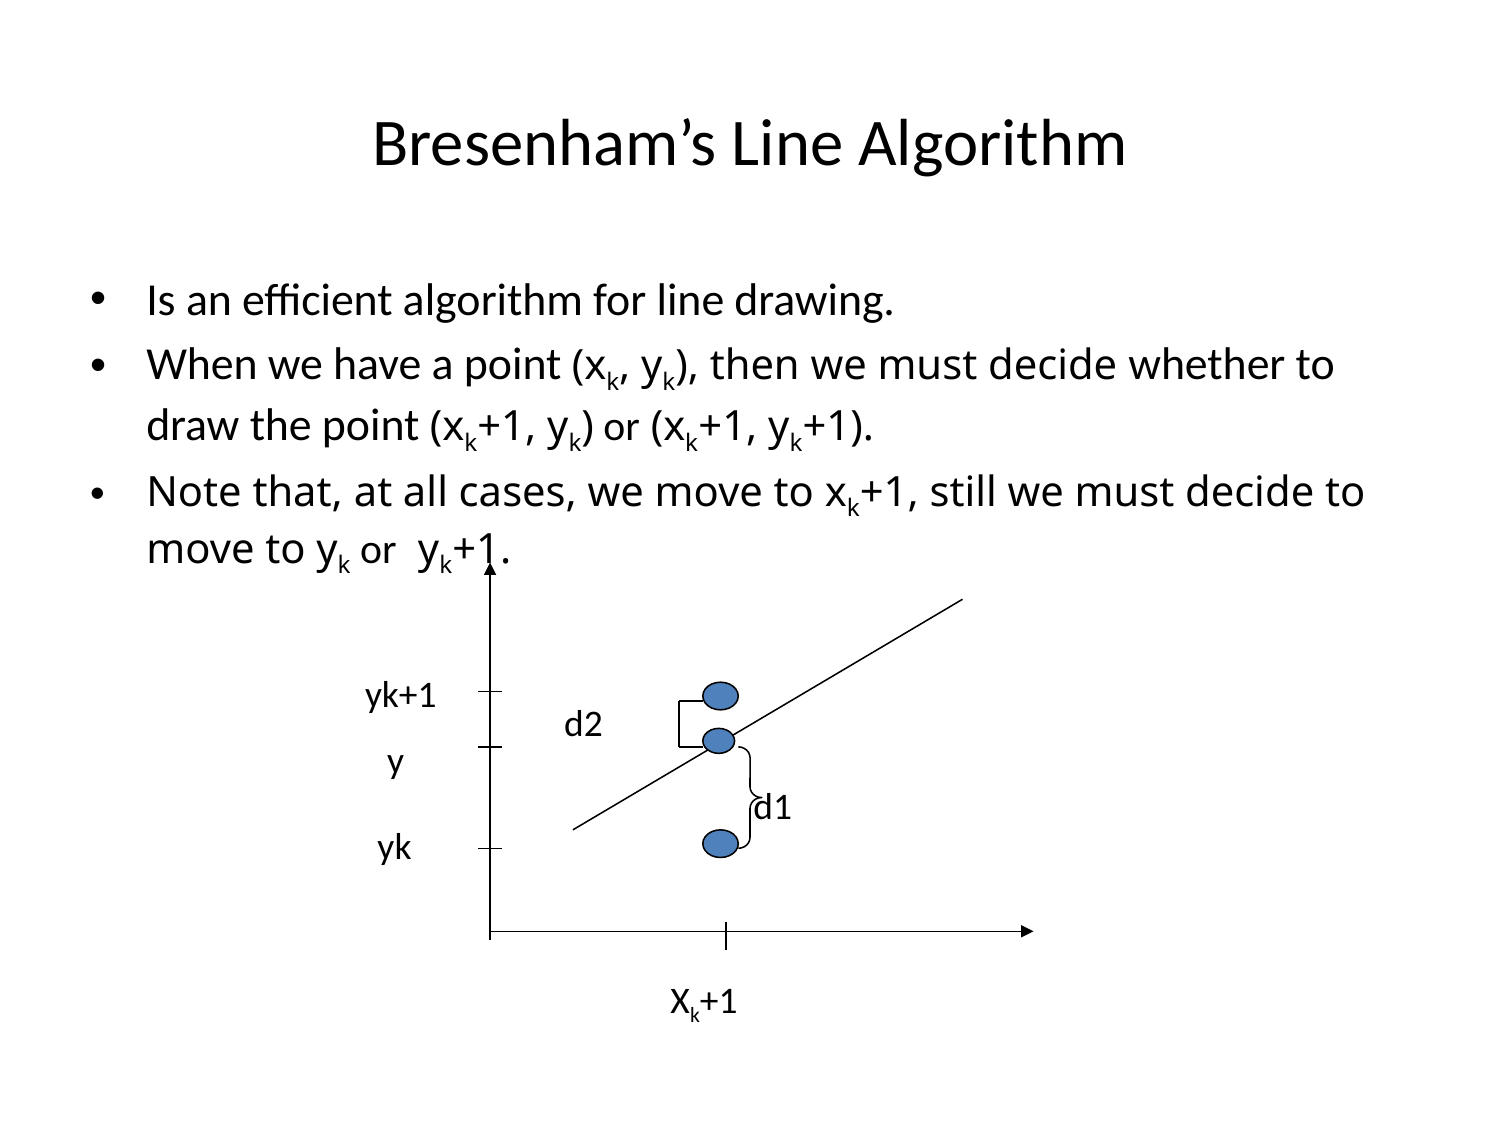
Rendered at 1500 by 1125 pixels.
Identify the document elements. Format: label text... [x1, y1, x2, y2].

title Bresenham’s Line Algorithm [75, 45, 1425, 233]
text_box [324, 562, 1034, 1016]
list Is an efficient algorithm for line drawing. When we have a point (xk, yk), then we must decide whether to draw the point (xk+1, yk) or (xk+1, yk+1). Note that, at all cases, we move to xk+1, still we must decide to move to yk or yk+1. [75, 262, 1425, 1005]
